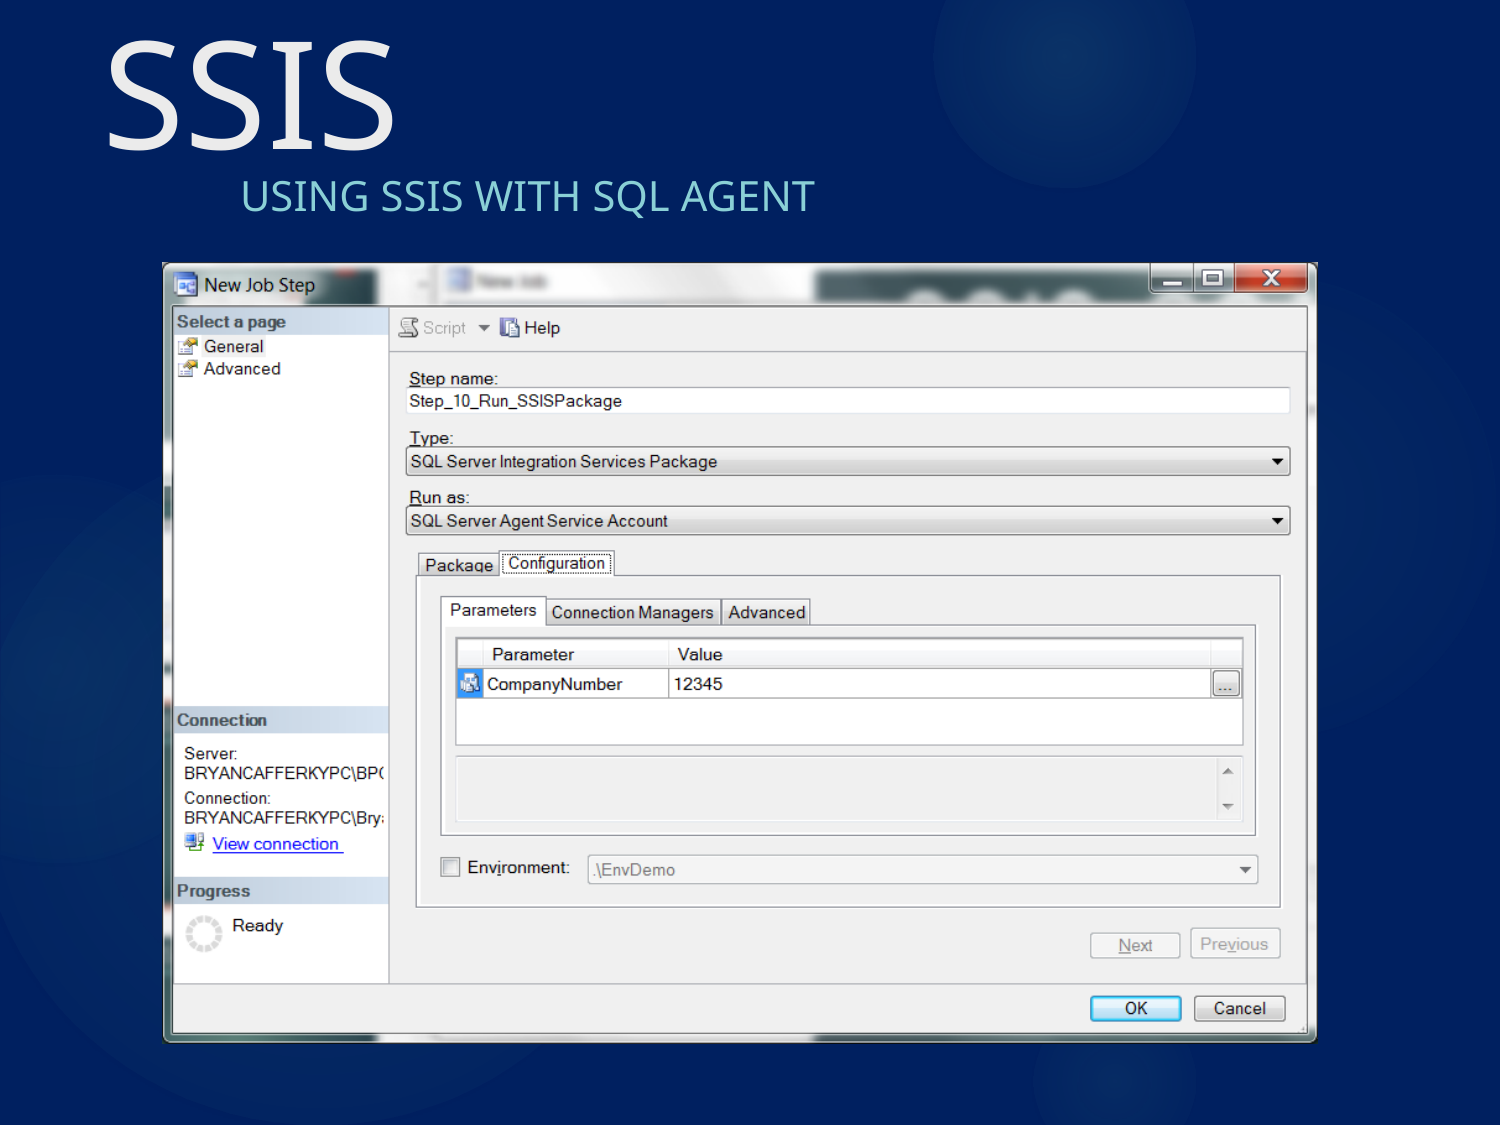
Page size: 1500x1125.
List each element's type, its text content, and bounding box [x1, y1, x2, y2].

subtitle Using SSIS with SQL Agent [225, 162, 1275, 250]
picture [162, 262, 1318, 1045]
title SSIS [87, 50, 1363, 188]
